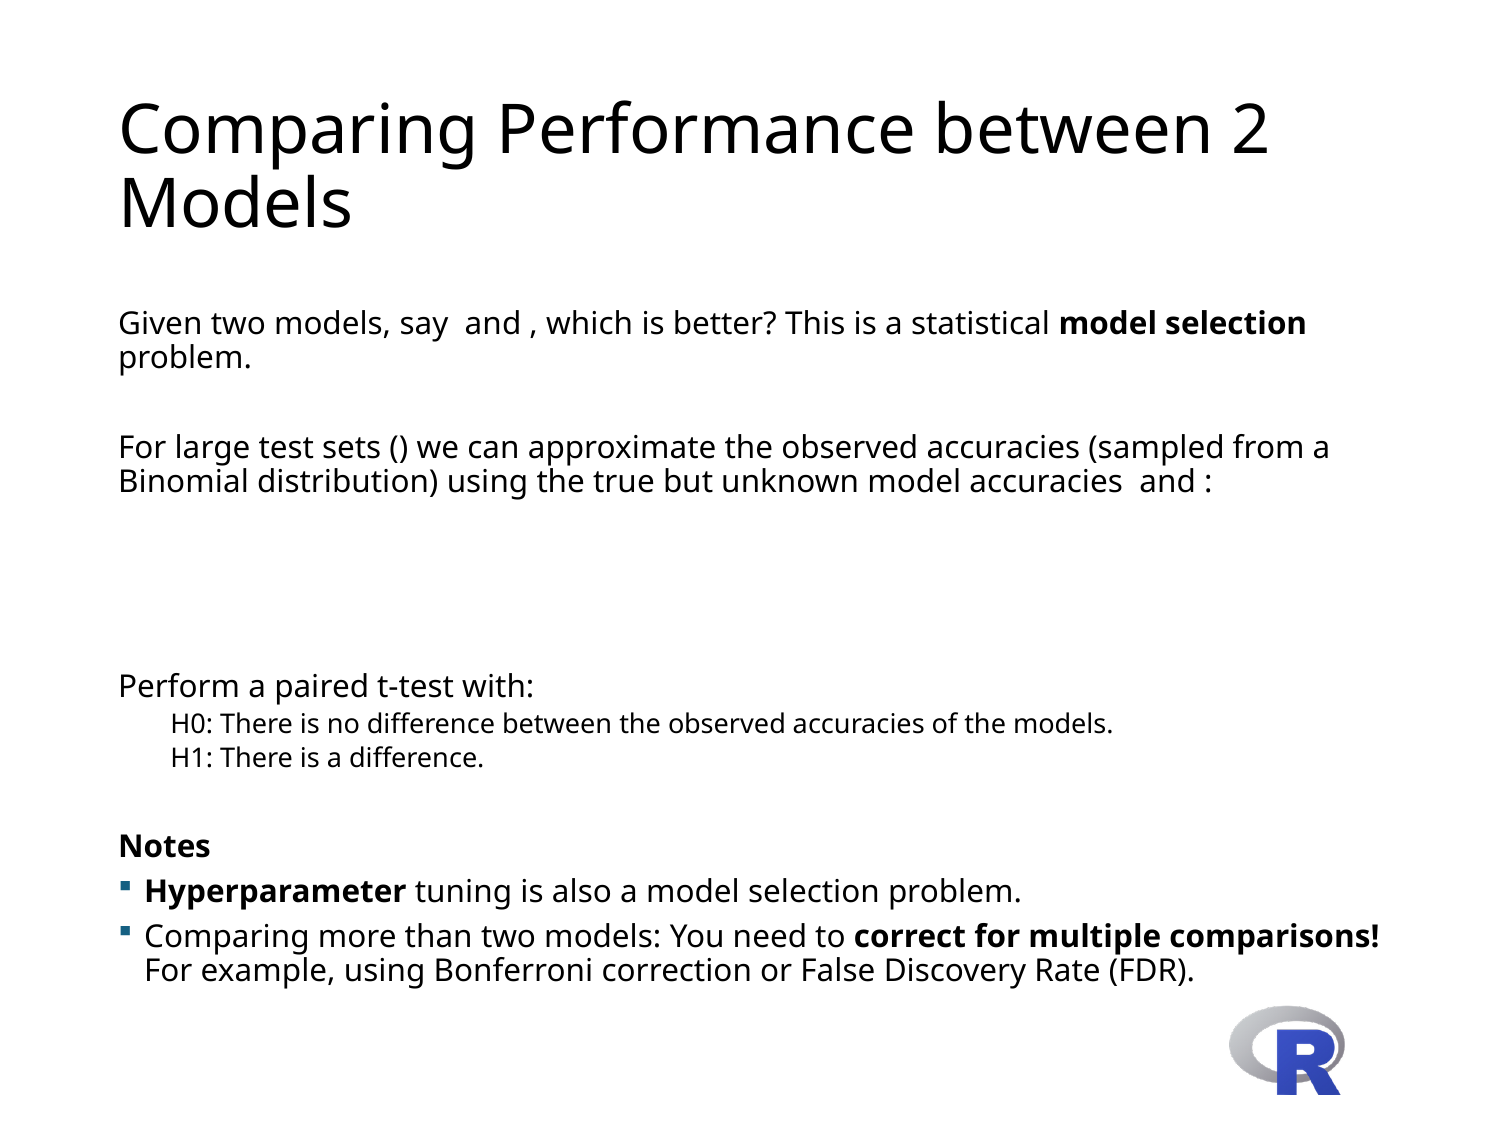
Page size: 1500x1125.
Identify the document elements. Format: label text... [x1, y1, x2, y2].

picture [1229, 1005, 1346, 1095]
title Comparing Performance between 2 Models [103, 59, 1397, 278]
